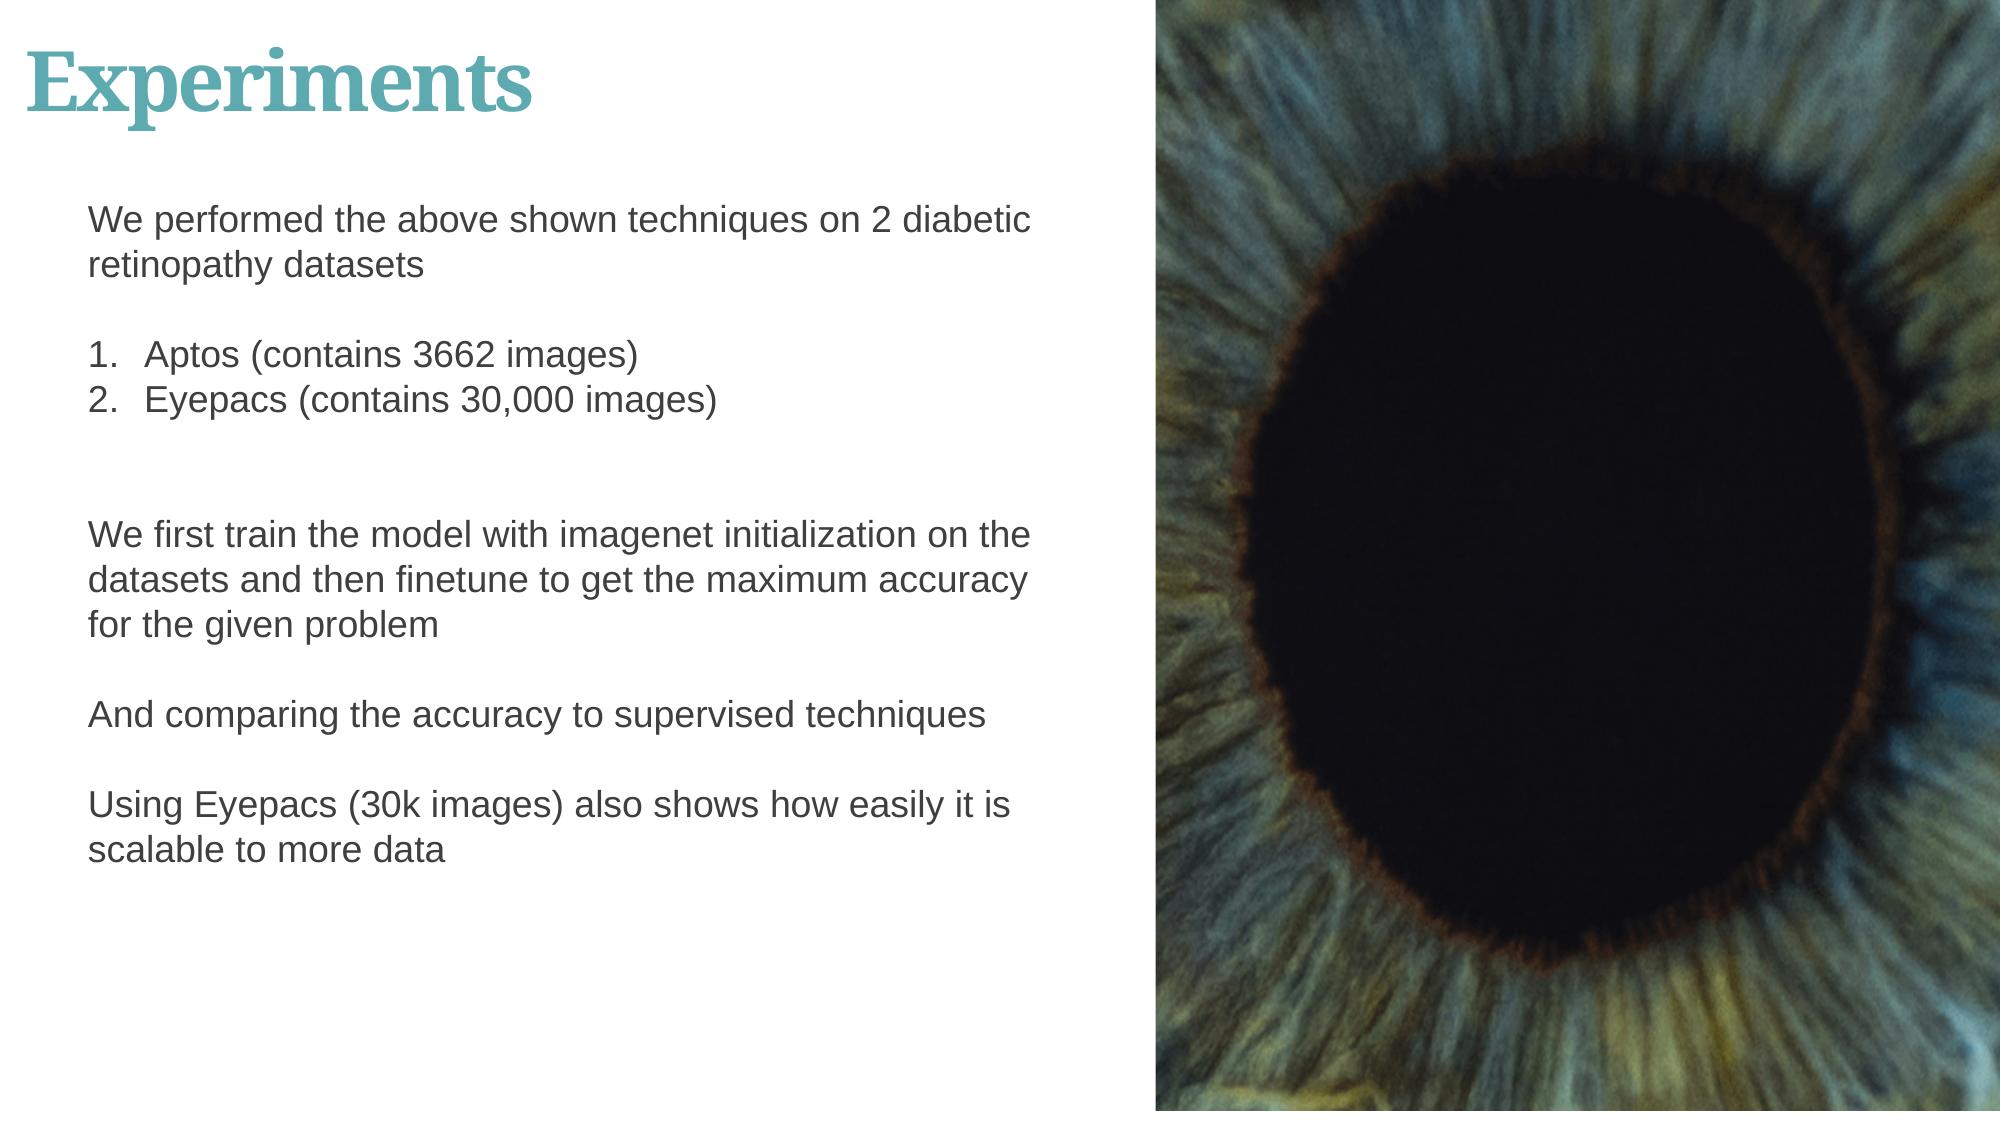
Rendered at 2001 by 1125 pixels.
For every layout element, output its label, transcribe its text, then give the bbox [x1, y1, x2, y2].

text_box We performed the above shown techniques on 2 diabetic retinopathy datasets Aptos (contains 3662 images) Eyepacs (contains 30,000 images) We first train the model with imagenet initialization on the datasets and then finetune to get the maximum accuracy for the given problem And comparing the accuracy to supervised techniques Using Eyepacs (30k images) also shows how easily it is scalable to more data [73, 187, 1075, 878]
picture [1155, 0, 2000, 1111]
title Experiments [25, 29, 1155, 138]
